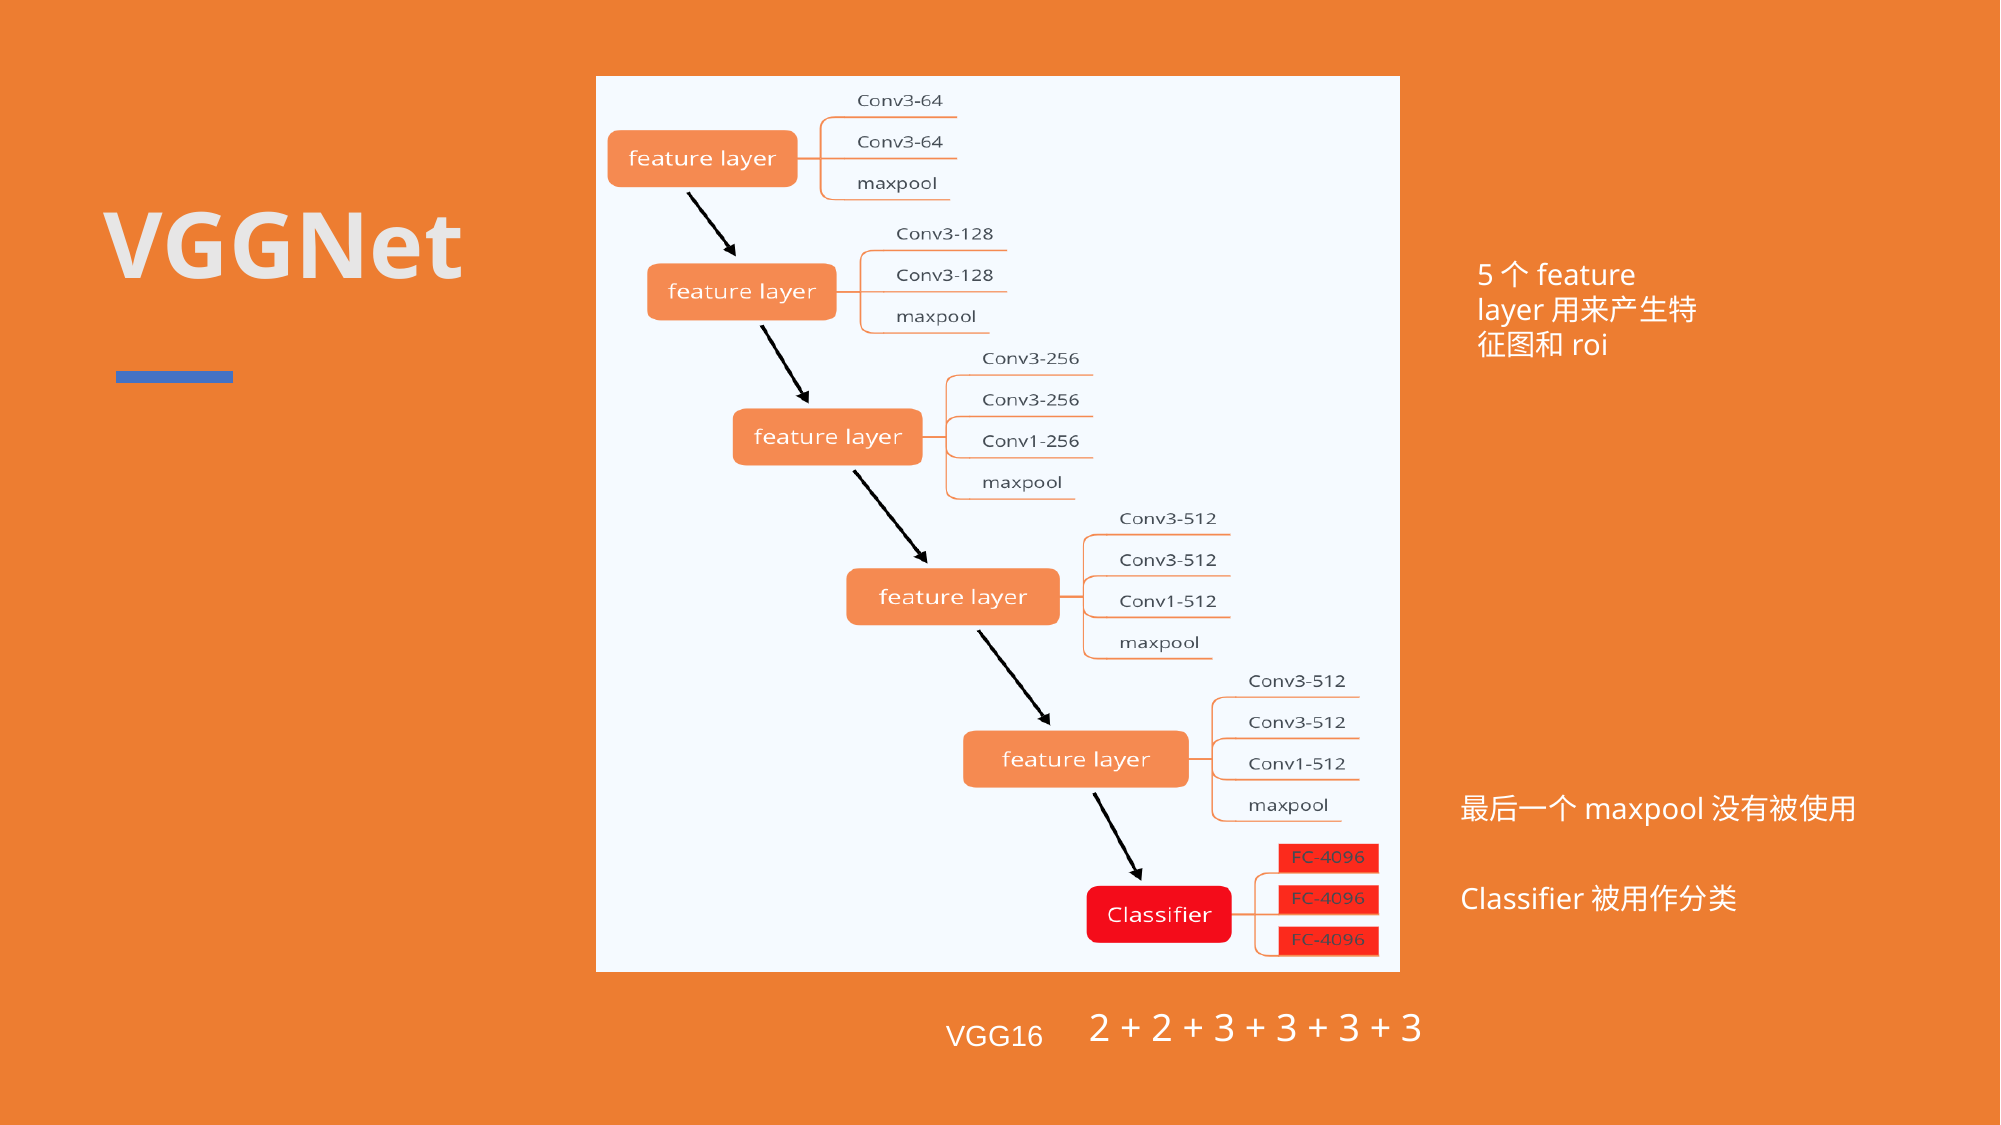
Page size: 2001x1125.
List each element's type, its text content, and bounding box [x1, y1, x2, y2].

text_box 2 + 2 + 3 + 3 + 3 + 3 [1074, 996, 1438, 1056]
text_box Classifier被用作分类 [1445, 872, 2000, 923]
picture [595, 76, 1400, 972]
text_box VGG16 [931, 999, 1582, 1060]
text_box 最后一个maxpool没有被使用 [1445, 783, 2000, 833]
list VGGNet [89, 179, 595, 306]
text_box 5个feature layer用来产生特征图和roi [1462, 249, 1719, 369]
